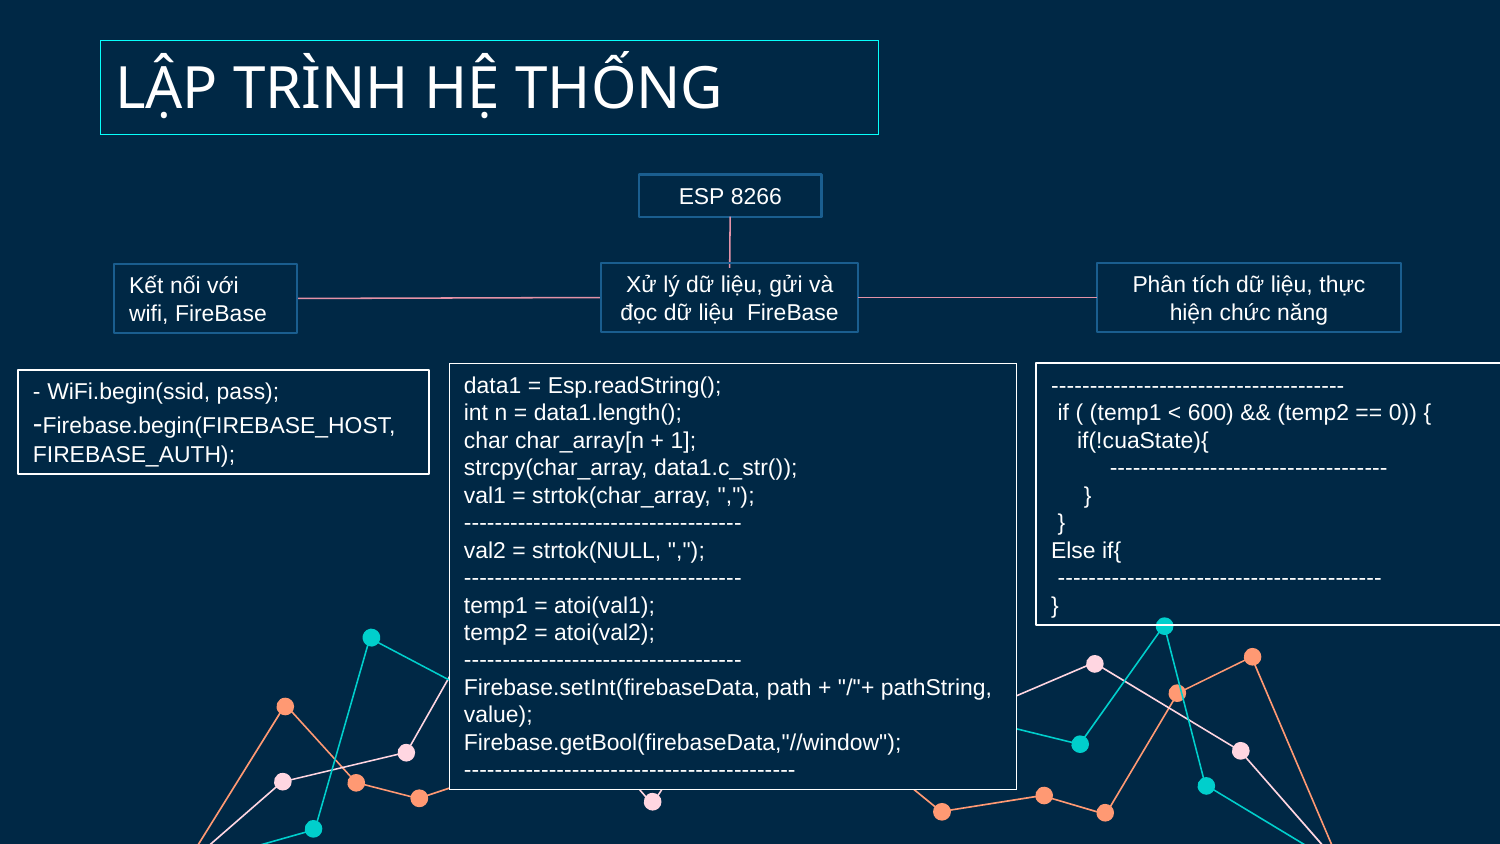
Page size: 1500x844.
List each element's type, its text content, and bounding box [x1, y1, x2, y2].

text_box Phân tích dữ liệu, thực hiện chức năng [1096, 262, 1402, 333]
text_box LẬP TRÌNH HỆ THỐNG [100, 40, 879, 135]
text_box - WiFi.begin(ssid, pass); -Firebase.begin(FIREBASE_HOST, FIREBASE_AUTH); [18, 369, 429, 475]
text_box data1 = Esp.readString(); int n = data1.length(); char char_array[n + 1]; strcpy(char_array, data1.c_str()); val1 = strtok(char_array, ","); ------------------------------------ val2 = strtok(NULL, ","); ------------------------------------ temp1 = atoi(val1); temp2 = atoi(val2); ------------------------------------ Firebase.setInt(firebaseData, path + "/"+ pathString, value); Firebase.getBool(firebaseData,"//window"); ------------------------------------------- [449, 363, 1017, 790]
text_box -------------------------------------- if ( (temp1 < 600) && (temp2 == 0)) { if(!cuaState){ ------------------------------------ } } Else if{ ------------------------------------------ } [1036, 363, 1500, 625]
text_box Kết nối với wifi, FireBase [114, 263, 298, 334]
text_box Xử lý dữ liệu, gửi và đọc dữ liệu FireBase [601, 262, 859, 333]
text_box ESP 8266 [638, 174, 822, 217]
